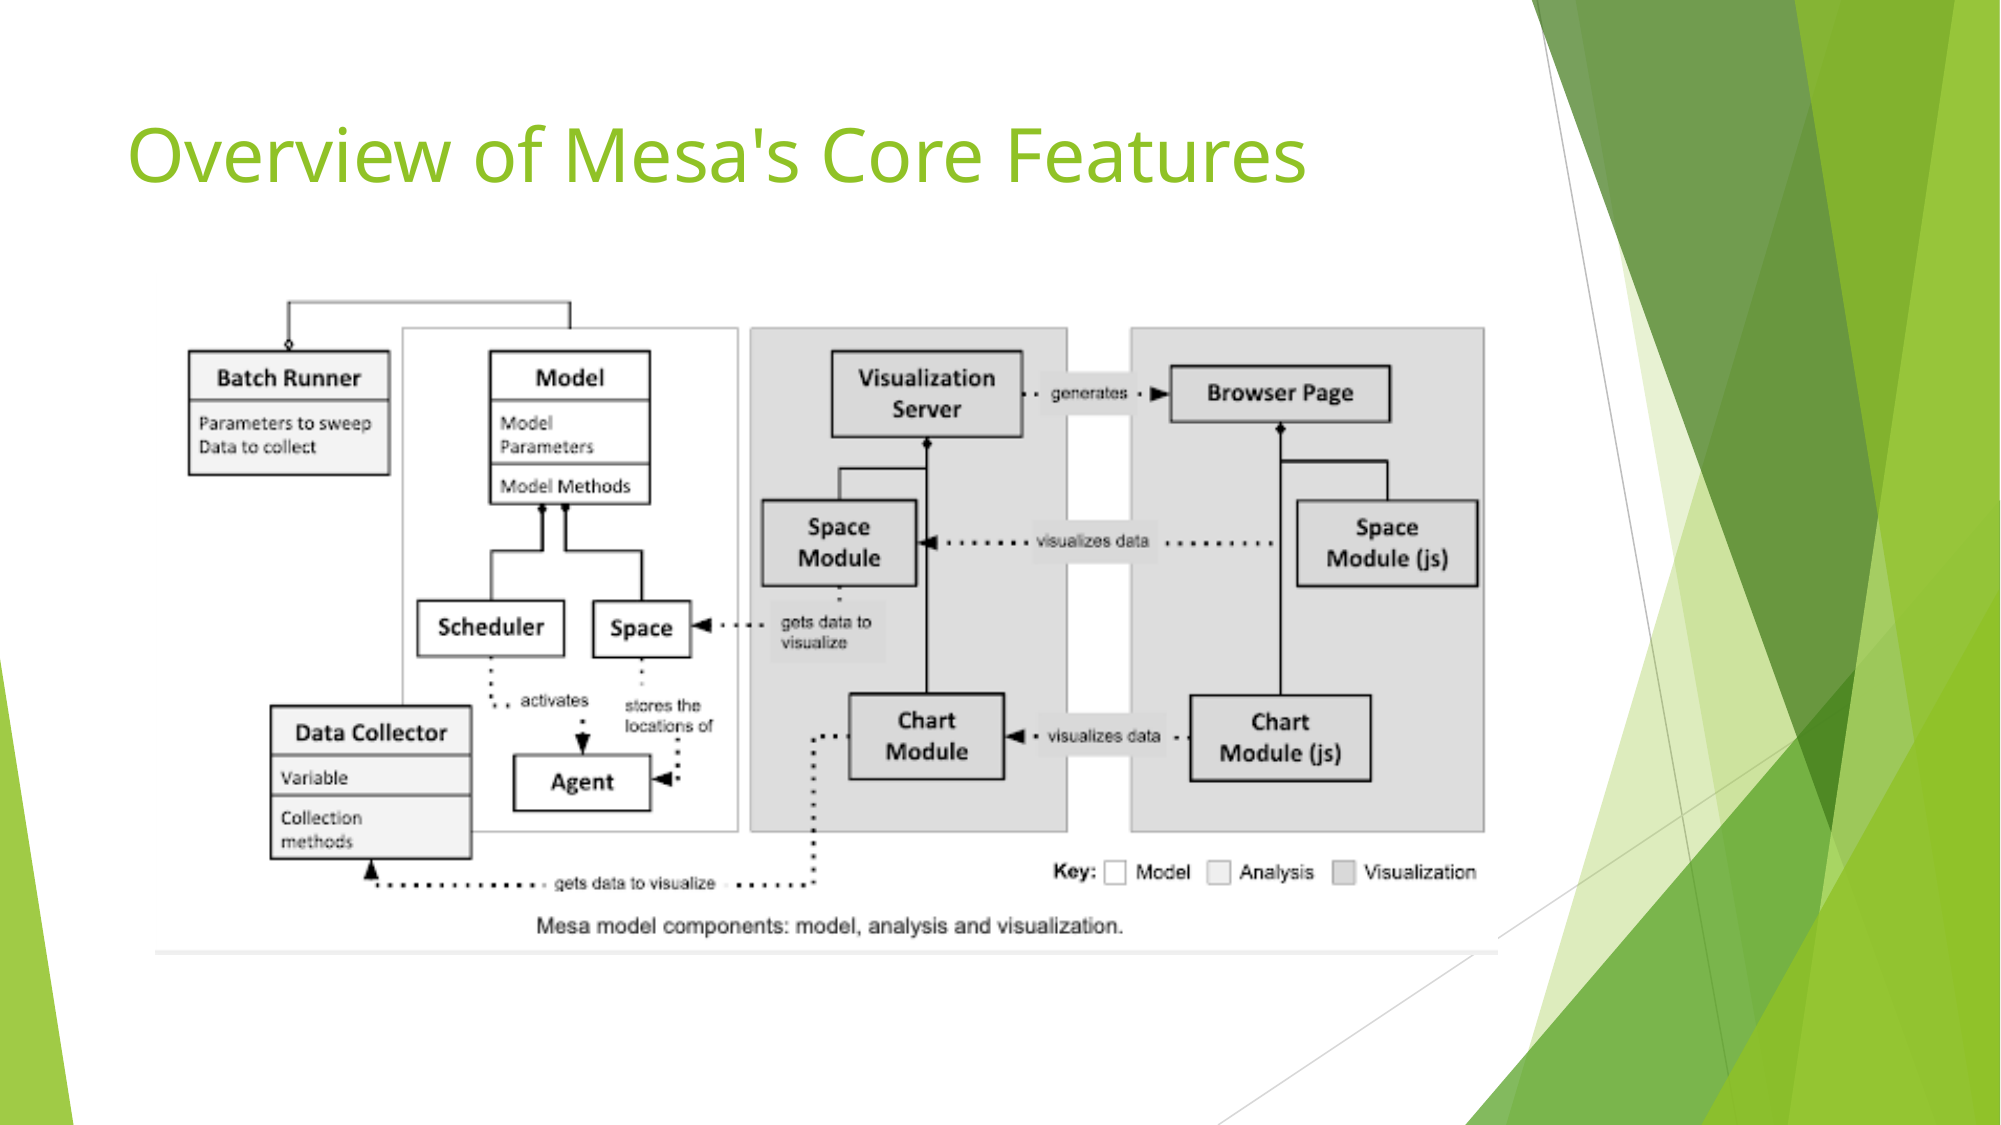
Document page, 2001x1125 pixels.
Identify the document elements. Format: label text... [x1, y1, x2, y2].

picture [155, 273, 1498, 955]
title Overview of Mesa's Core Features [111, 99, 1522, 317]
